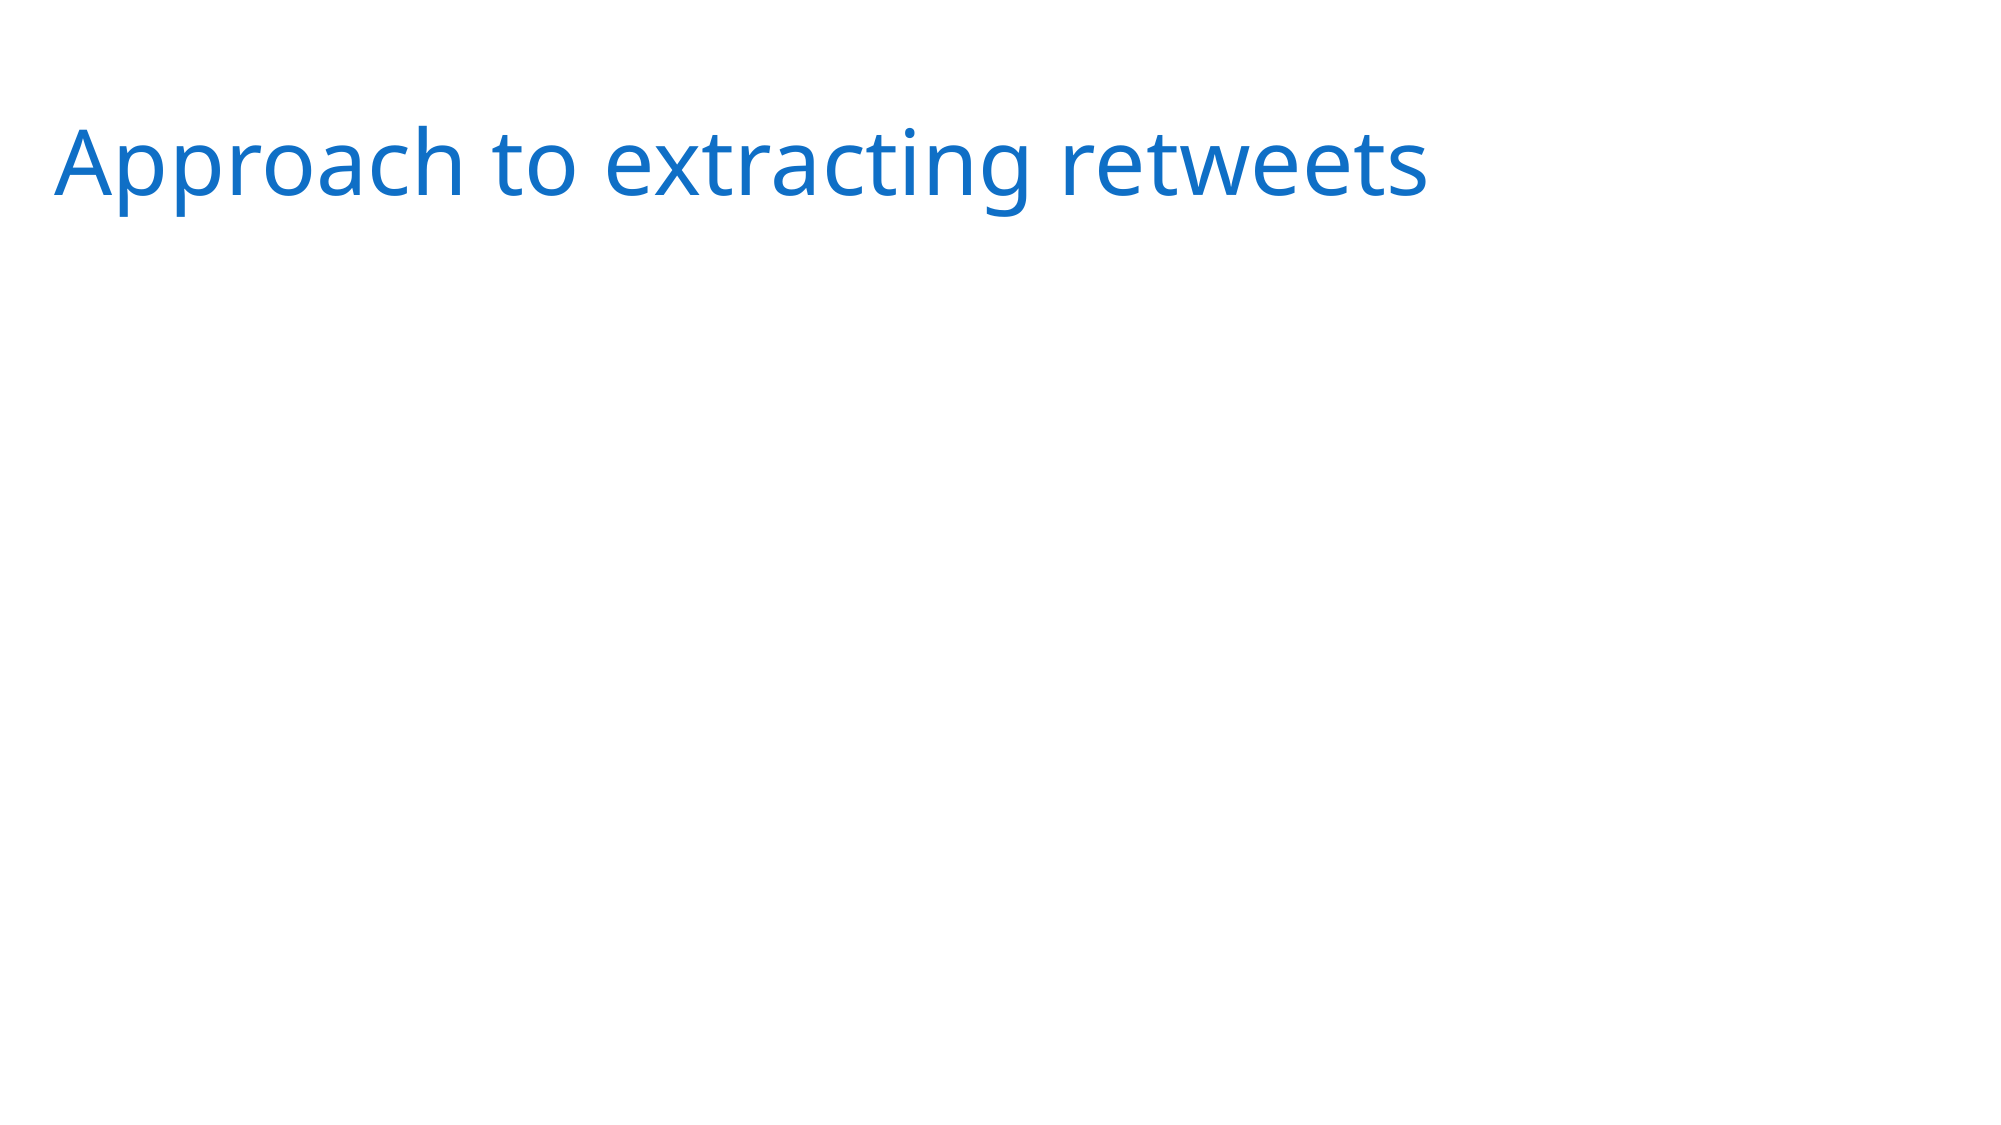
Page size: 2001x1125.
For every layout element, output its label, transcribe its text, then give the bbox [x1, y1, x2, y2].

text_box Approach to extracting retweets [54, 104, 1433, 215]
